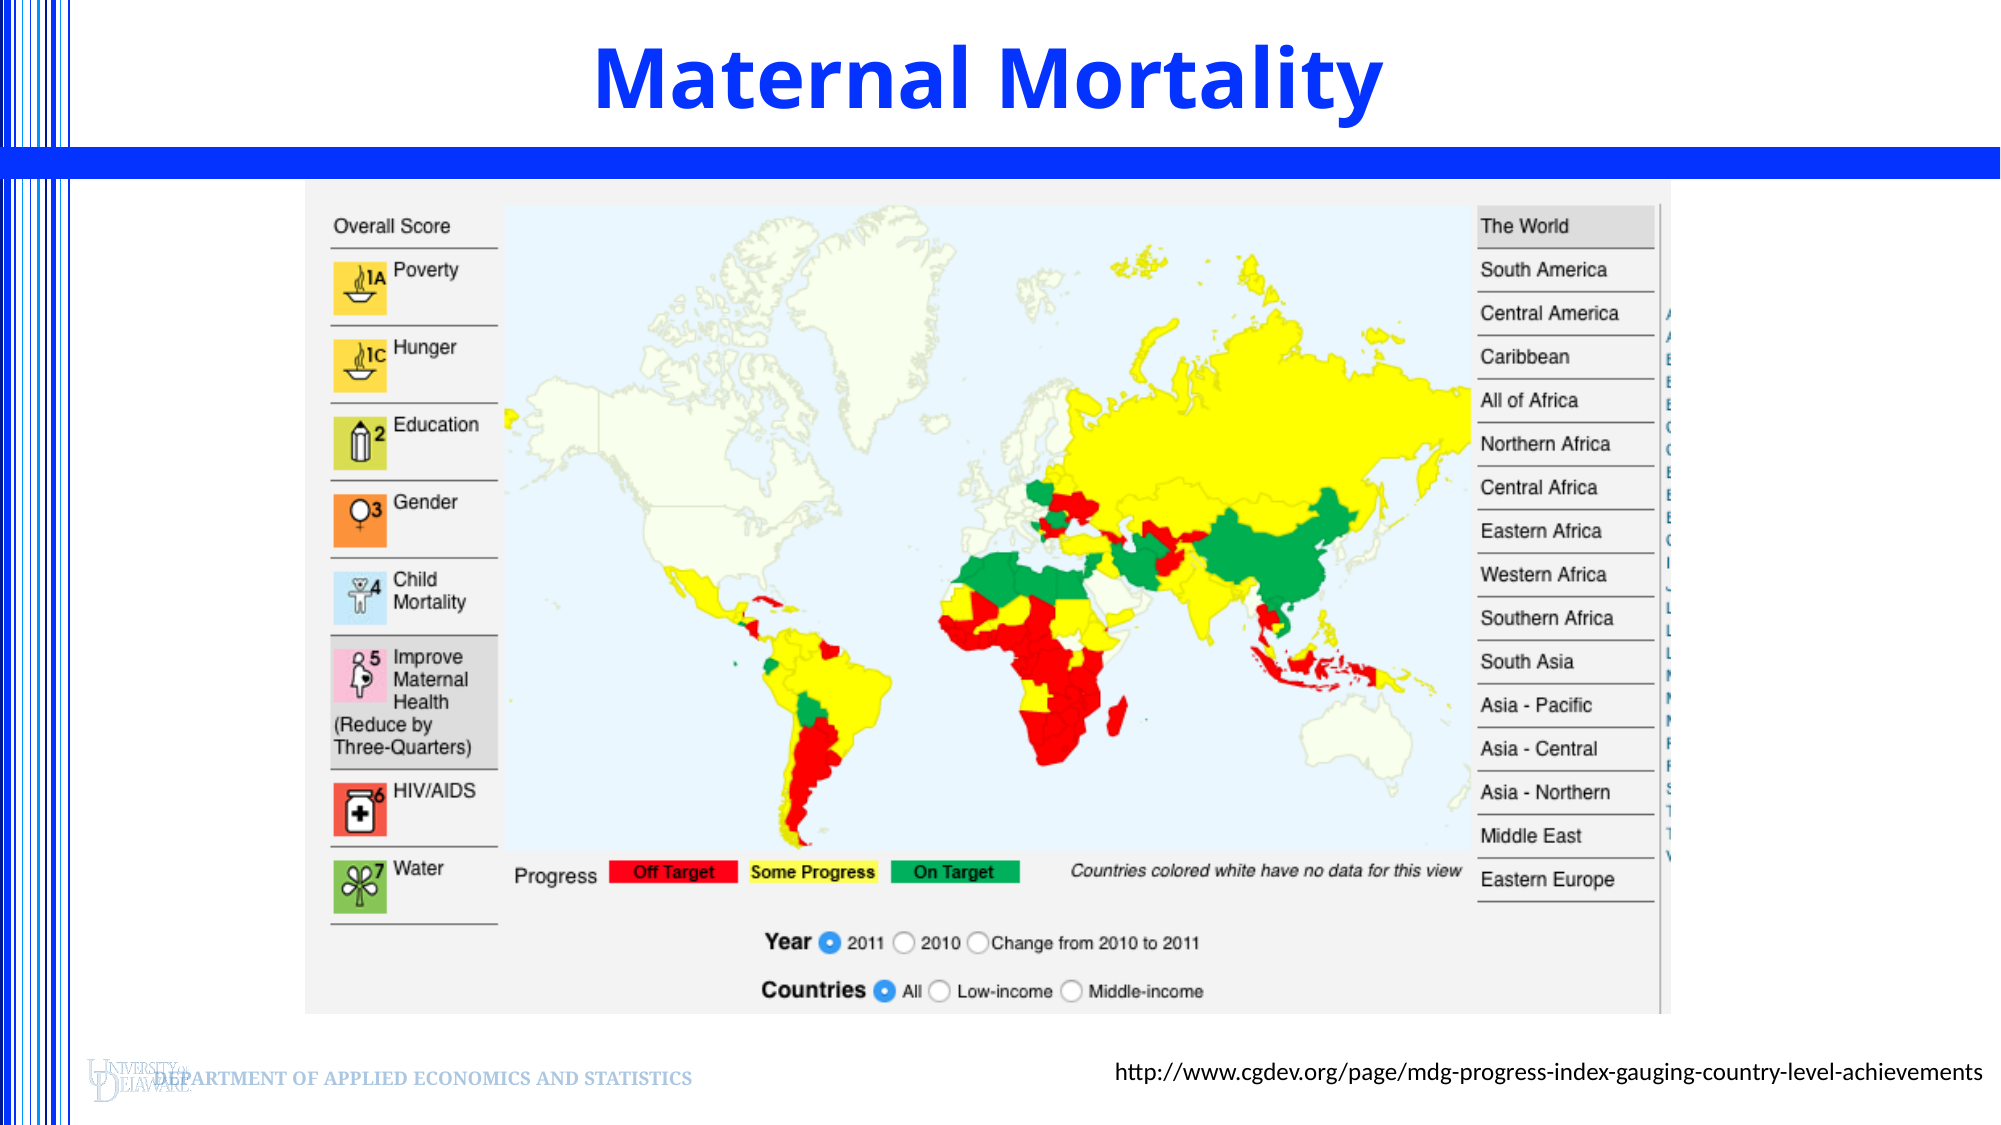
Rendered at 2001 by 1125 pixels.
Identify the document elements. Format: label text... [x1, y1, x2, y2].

text_box http://www.cgdev.org/page/mdg-progress-index-gauging-country-level-achievements [1100, 1048, 2000, 1093]
title Maternal Mortality [113, 18, 1863, 146]
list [304, 180, 1671, 1014]
